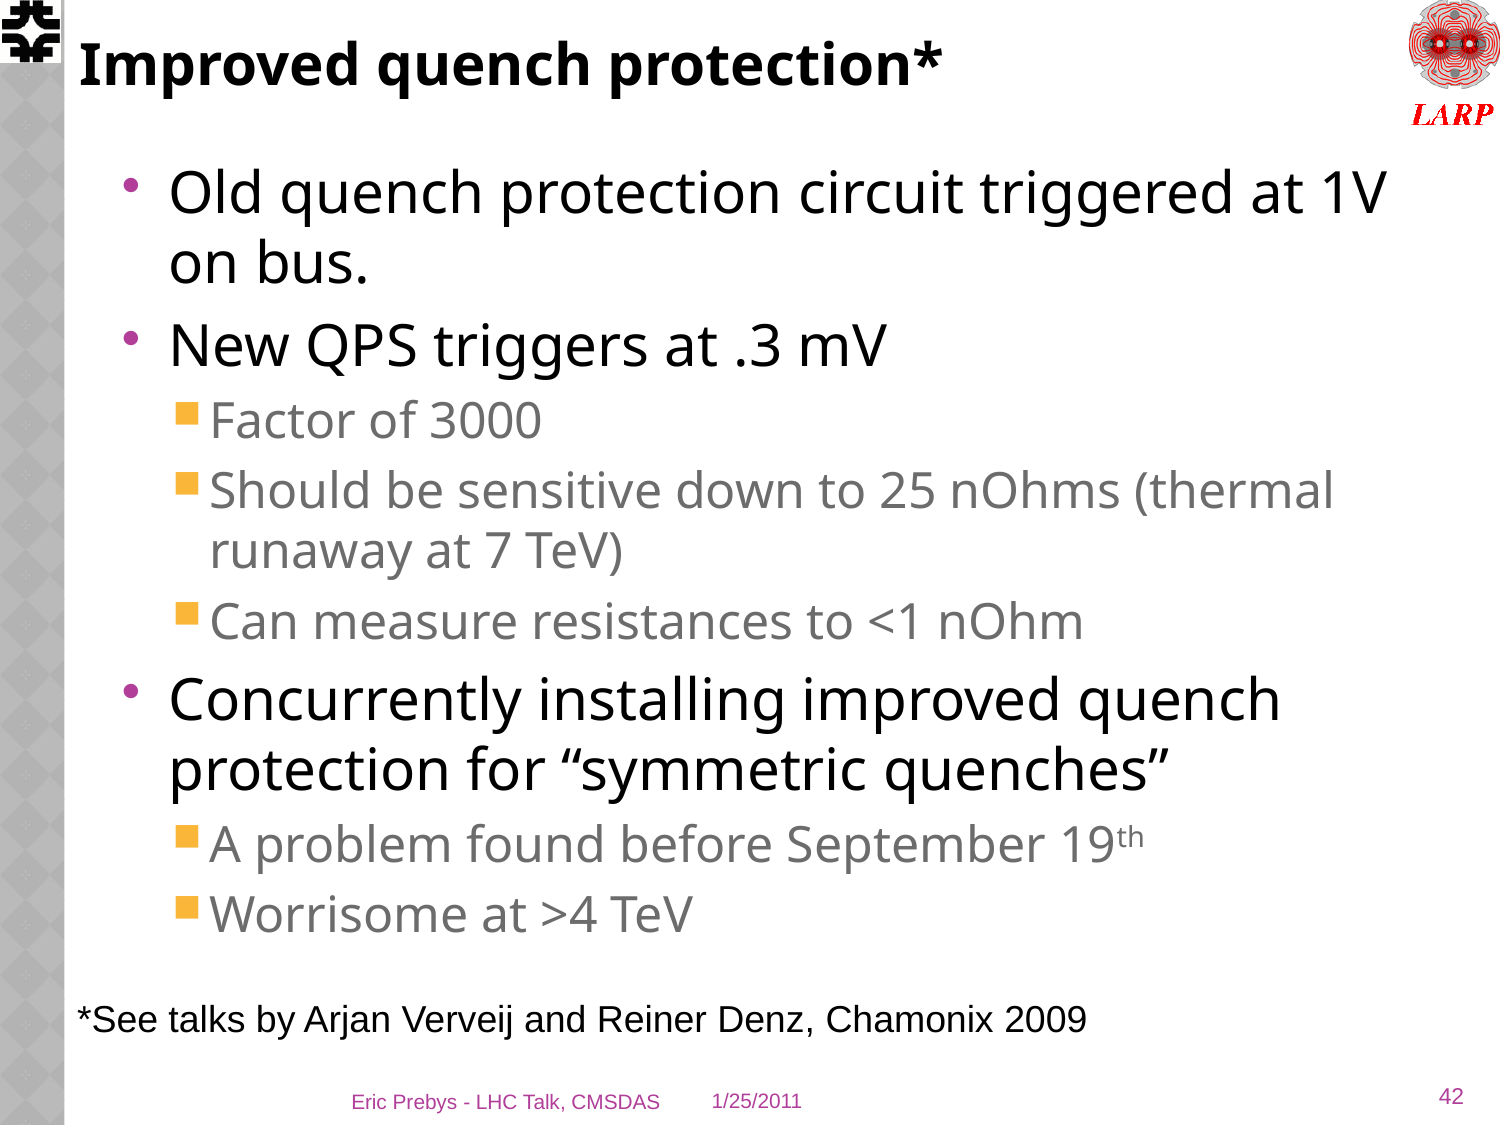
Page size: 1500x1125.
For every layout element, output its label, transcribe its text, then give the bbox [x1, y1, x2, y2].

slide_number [696, 1075, 1025, 1114]
text_box *See talks by Arjan Verveij and Reiner Denz, Chamonix 2009 [62, 987, 1103, 1048]
slide_number 42 [1367, 1071, 1465, 1110]
footer Eric Prebys - LHC Talk, CMSDAS [75, 1075, 675, 1114]
list Old quench protection circuit triggered at 1V on bus. New QPS triggers at .3 mV Factor of 3000 Should be sensitive down to 25 nOhms (thermal runaway at 7 TeV) Can measure resistances to <1 nOhm Concurrently installing improved quench protection for “symmetric quenches” A problem found before September 19th Worrisome at >4 TeV [108, 147, 1463, 751]
picture [0, 0, 61, 63]
picture [1406, 0, 1500, 125]
text_box [0, 0, 65, 1125]
title Improved quench protection* [72, 24, 1428, 98]
